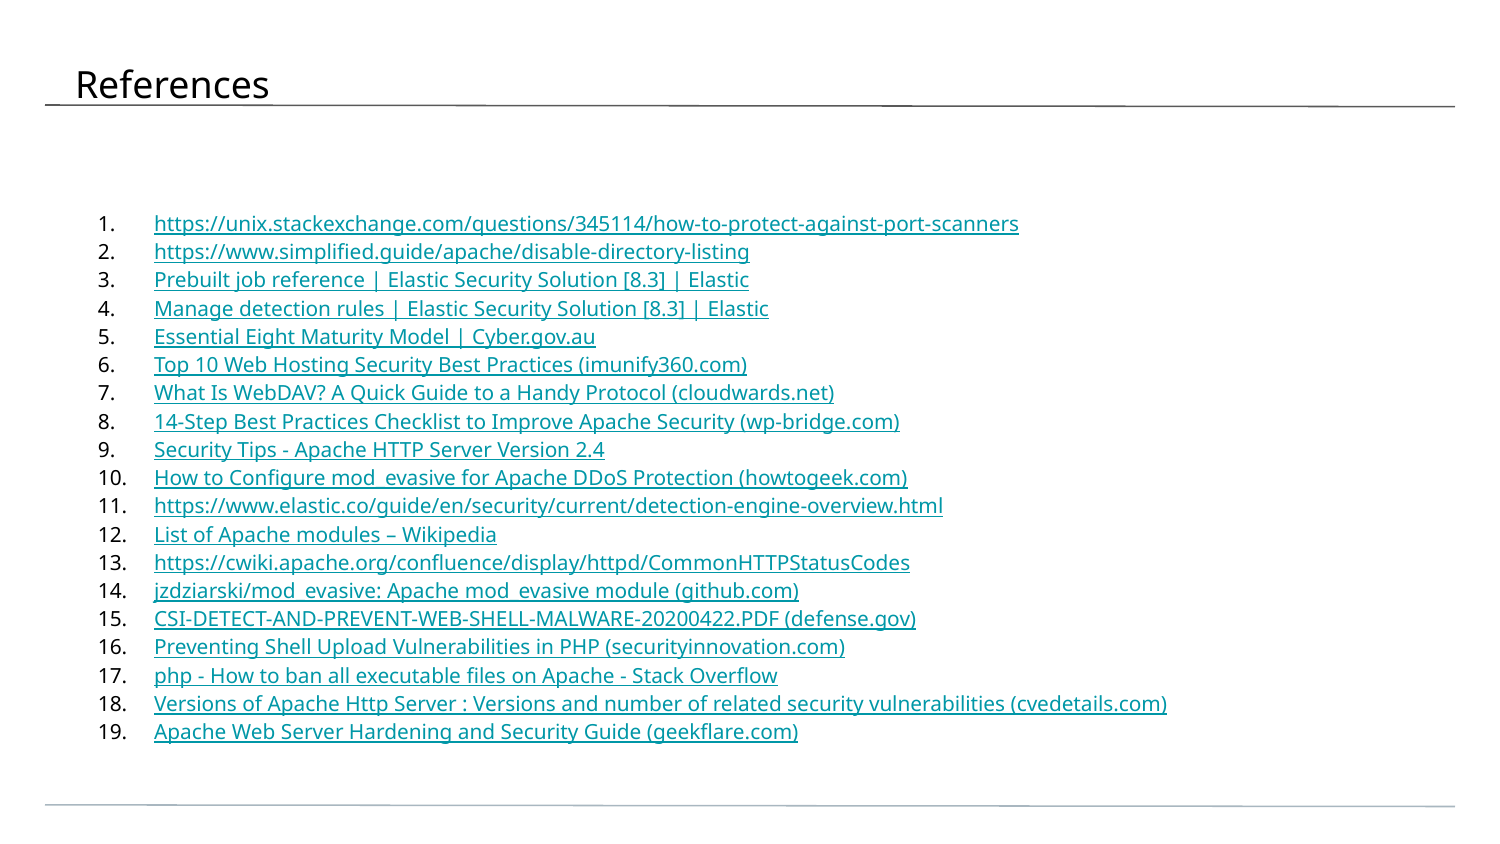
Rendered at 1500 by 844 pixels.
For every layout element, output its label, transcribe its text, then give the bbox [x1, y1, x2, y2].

subtitle References [0, 45, 1500, 108]
list https://unix.stackexchange.com/questions/345114/how-to-protect-against-port-scanners https://www.simplified.guide/apache/disable-directory-listing Prebuilt job reference | Elastic Security Solution [8.3] | Elastic Manage detection rules | Elastic Security Solution [8.3] | Elastic Essential Eight Maturity Model | Cyber.gov.au Top 10 Web Hosting Security Best Practices (imunify360.com) What Is WebDAV? A Quick Guide to a Handy Protocol (cloudwards.net) 14-Step Best Practices Checklist to Improve Apache Security (wp-bridge.com) Security Tips - Apache HTTP Server Version 2.4 How to Configure mod_evasive for Apache DDoS Protection (howtogeek.com) https://www.elastic.co/guide/en/security/current/detection-engine-overview.html List of Apache modules – Wikipedia https://cwiki.apache.org/confluence/display/httpd/CommonHTTPStatusCodes jzdziarski/mod_evasive: Apache mod_evasive module (github.com) CSI-DETECT-AND-PREVENT-WEB-SHELL-MALWARE-20200422.PDF (defense.gov) Preventing Shell Upload Vulnerabilities in PHP (securityinnovation.com) php - How to ban all executable files on Apache - Stack Overflow Versions of Apache Http Server : Versions and number of related security vulnerabilities (cvedetails.com) Apache Web Server Hardening and Security Guide (geekflare.com) [0, 210, 1500, 799]
